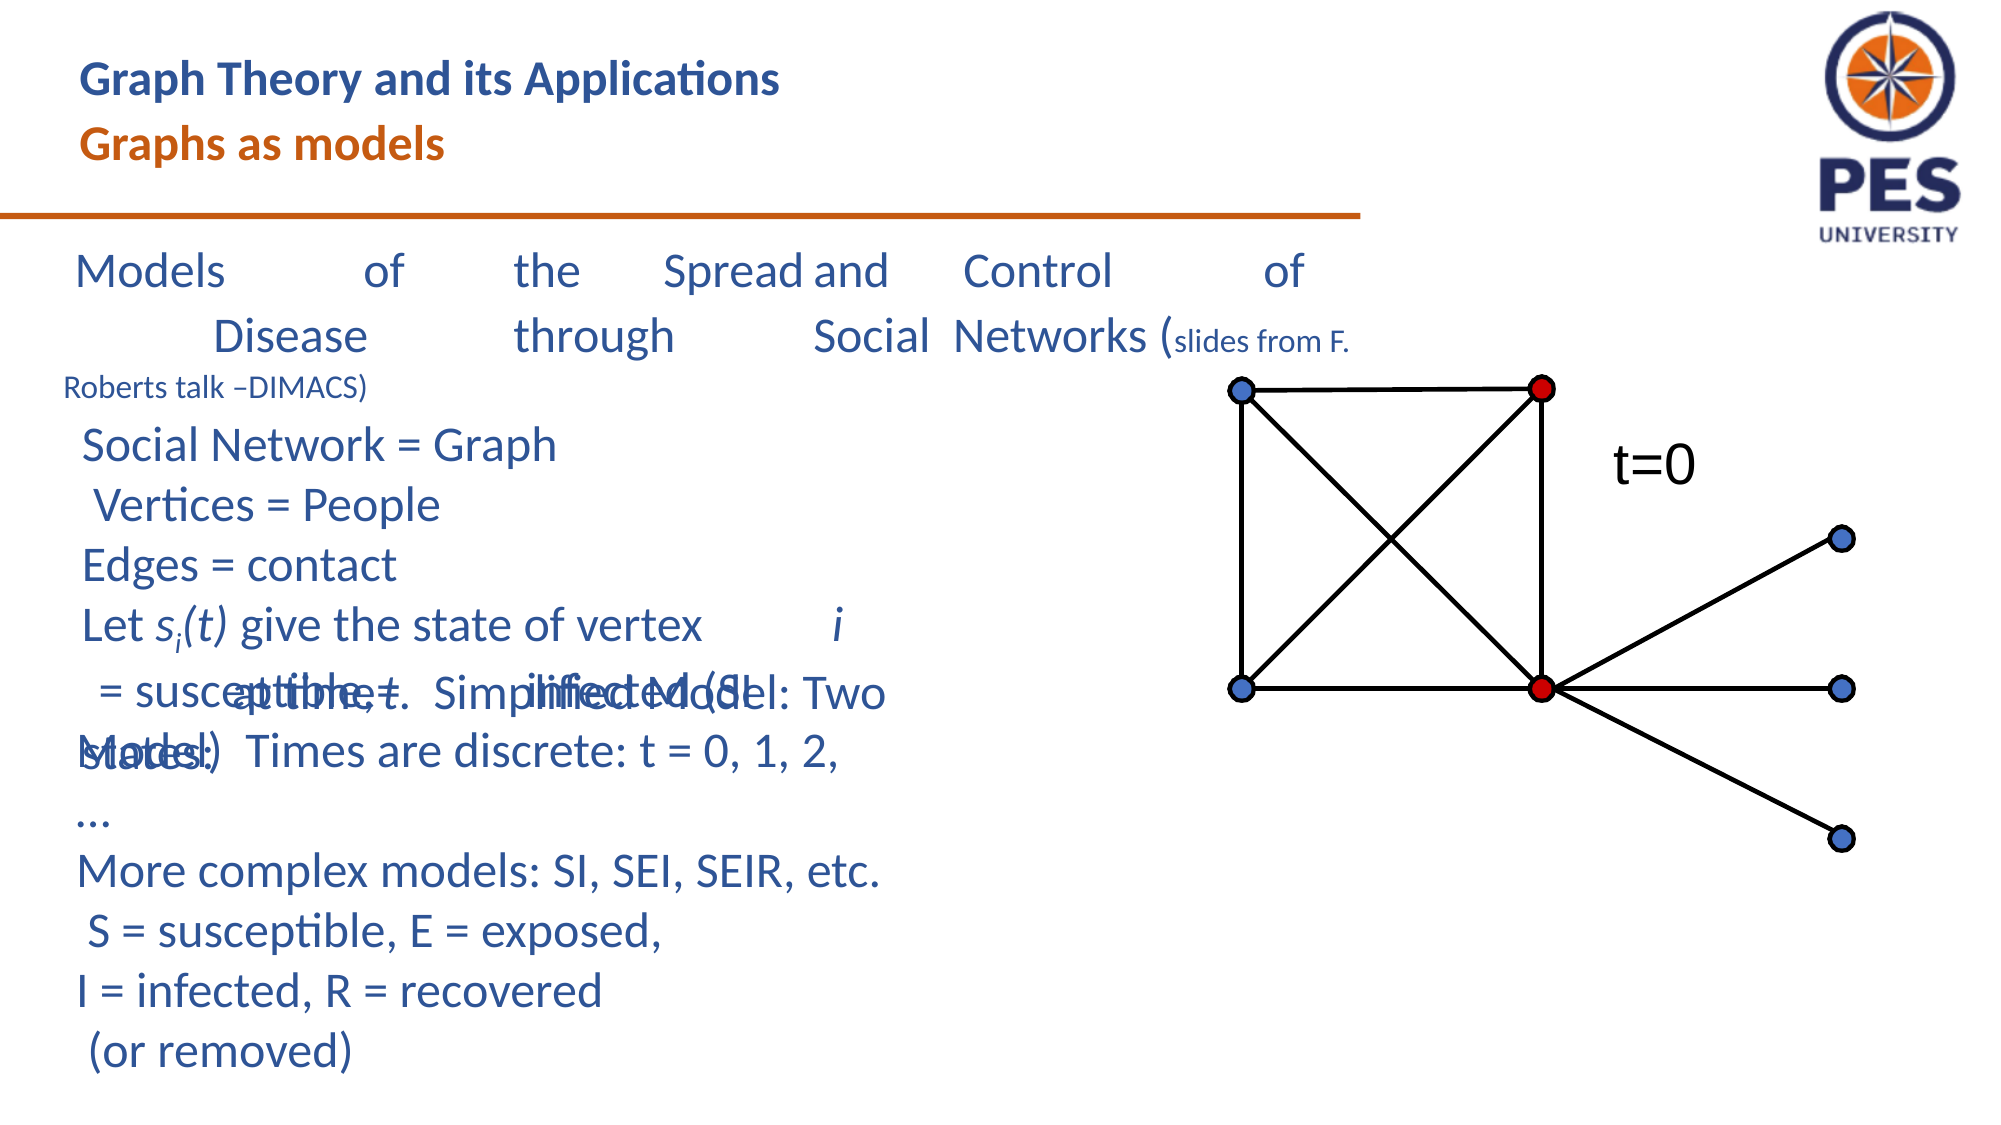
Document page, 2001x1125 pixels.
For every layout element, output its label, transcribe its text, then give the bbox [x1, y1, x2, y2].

text_box [0, 212, 1361, 220]
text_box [1227, 374, 1856, 854]
picture [1784, 0, 2000, 277]
title Graph Theory and its Applications Graphs as models [73, 38, 985, 212]
title Graph Theory and its Applications Graphs as models [73, 220, 985, 224]
text_box Models of the Spread and Control of Disease through Social Networks (slides from F. Roberts talk –DIMACS) Social Network = Graph Vertices = People Edges = contact Let si(t) give the state of vertex i at time t. Simplified Model: Two states: [55, 224, 1414, 780]
text_box = susceptible, = infected (SI Model) Times are discrete: t = 0, 1, 2, … More complex models: SI, SEI, SEIR, etc. S = susceptible, E = exposed, I = infected, R = recovered (or removed) [73, 655, 883, 1078]
